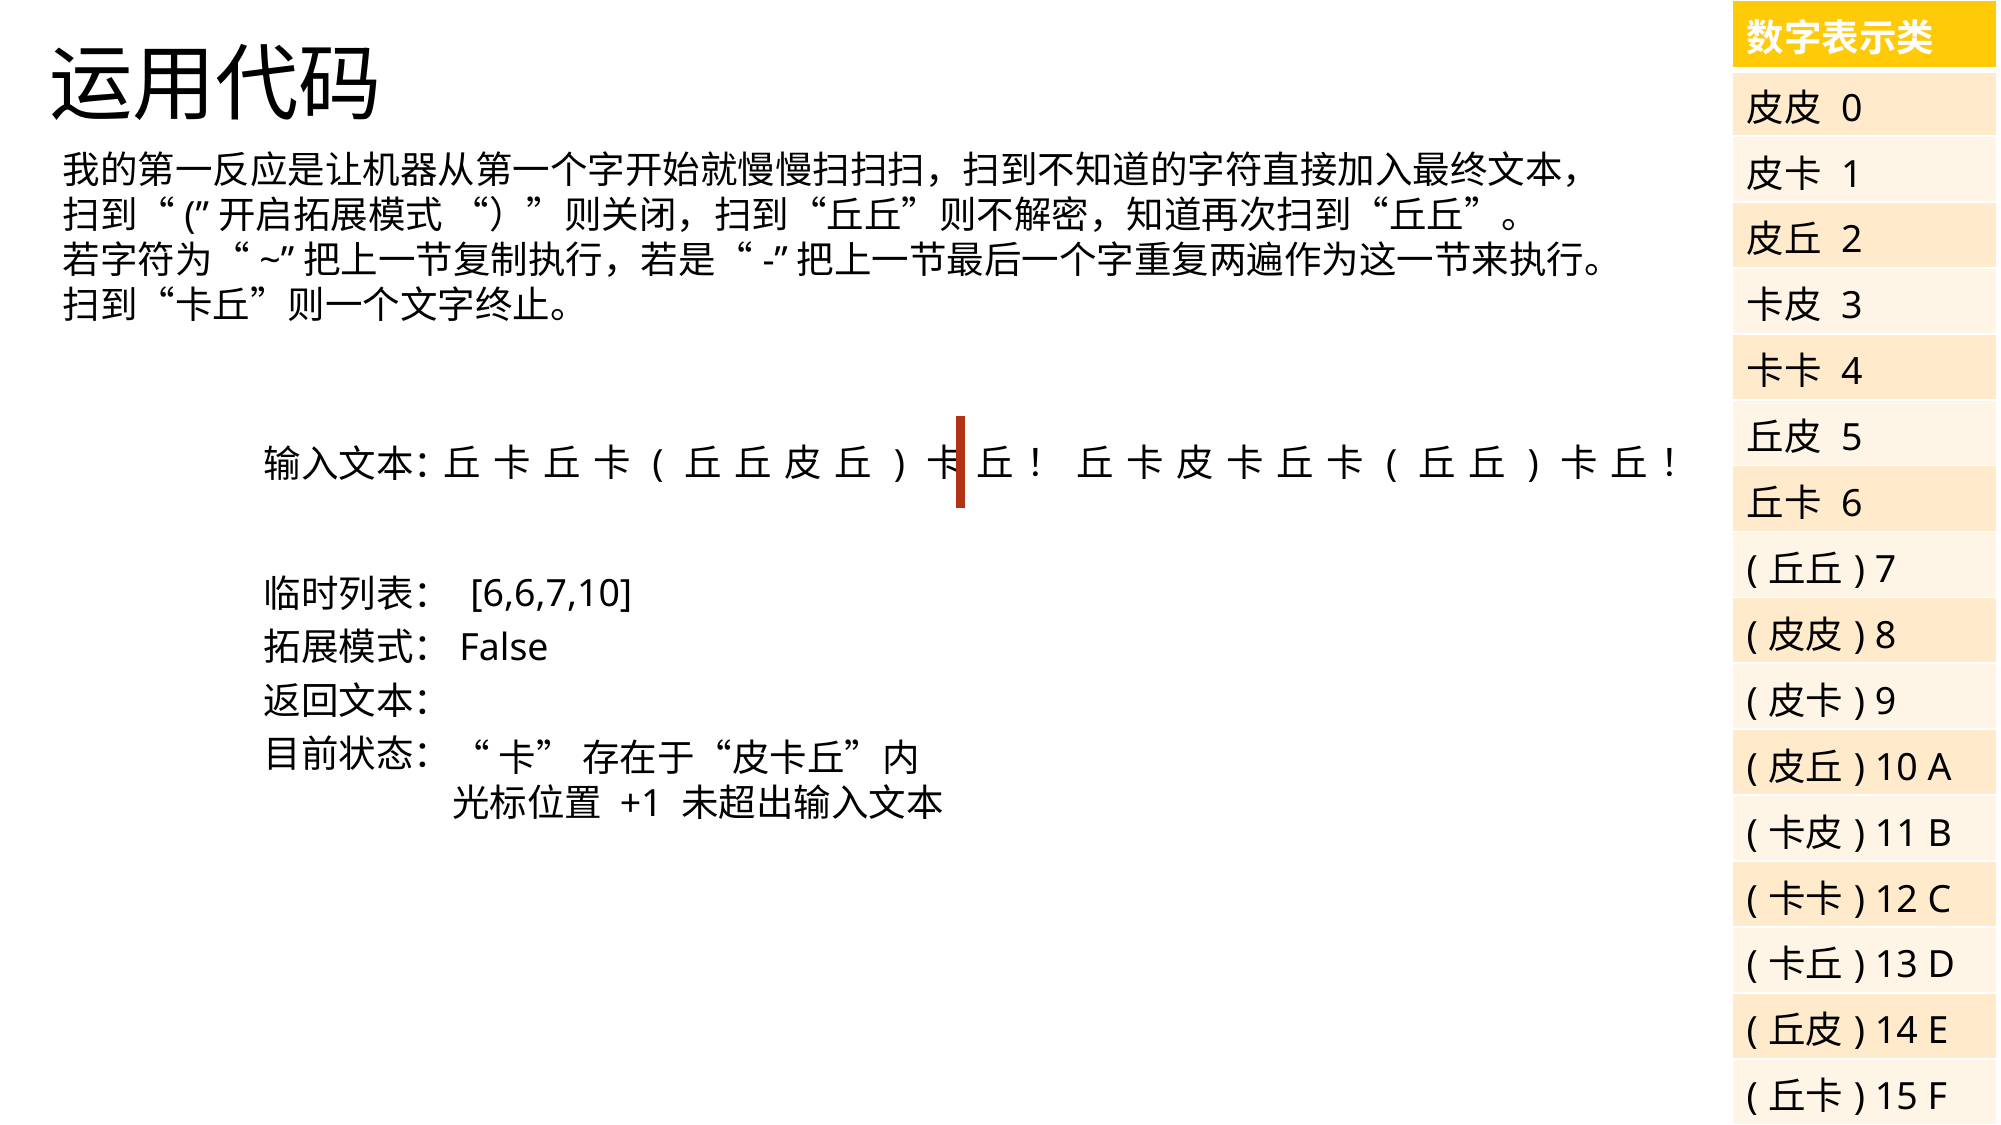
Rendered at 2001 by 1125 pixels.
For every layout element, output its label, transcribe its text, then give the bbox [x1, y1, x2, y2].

table_cell 卡皮 3 [1733, 269, 1996, 333]
table_cell (卡丘) 13 D [1733, 928, 1996, 992]
table_cell (丘卡) 15 F [1733, 1060, 1996, 1124]
table_cell 皮皮 0 [1733, 73, 1996, 135]
table_cell (皮丘) 10 A [1733, 730, 1996, 794]
table_cell (卡皮) 11 B [1733, 796, 1996, 860]
table_cell (皮卡) 9 [1733, 664, 1996, 728]
table_cell 丘卡 6 [1733, 466, 1996, 531]
text_box 我的第一反应是让机器从第一个字开始就慢慢扫扫扫，扫到不知道的字符直接加入最终文本， 扫到“(”开启拓展模式 “）”则关闭，扫到“丘丘”则不解密，知道再次扫到“丘丘”。 若字符为“~”把上一节复制执行，若是“-”把上一节最后一个字重复两遍作为这一节来执行。 扫到“卡丘”则一个文字终止。 [48, 138, 1637, 334]
table_cell (卡卡) 12 C [1733, 862, 1996, 926]
table_cell 丘皮 5 [1733, 401, 1996, 465]
text_box 目前状态： [248, 723, 467, 783]
table_cell (皮皮) 8 [1733, 598, 1996, 662]
text_box 丘卡丘卡(丘丘皮丘)卡丘！丘卡皮卡丘卡(丘丘)卡丘！ [428, 431, 956, 492]
table_header 数字表示类 [1733, 1, 1996, 67]
text_box 丘卡丘卡(丘丘皮丘)卡丘！丘卡皮卡丘卡(丘丘)卡丘！ [965, 431, 1713, 492]
table_cell (丘丘) 7 [1733, 532, 1996, 597]
table_cell 卡卡 4 [1733, 335, 1996, 399]
text_box 拓展模式： [248, 616, 444, 669]
text_box 返回文本： [248, 669, 467, 723]
table_cell 皮丘 2 [1733, 203, 1996, 267]
table_cell (丘皮) 14 E [1733, 994, 1996, 1058]
table_cell 皮卡 1 [1733, 137, 1996, 201]
text_box 临时列表： [248, 562, 455, 616]
text_box 输入文本： [248, 432, 467, 493]
text_box “卡” 存在于“皮卡丘”内 光标位置 +1 未超出输入文本 [437, 726, 959, 832]
text_box [6,6,7,10] [455, 562, 648, 622]
text_box False [444, 615, 564, 676]
text_box 运用代码 [34, 22, 398, 138]
